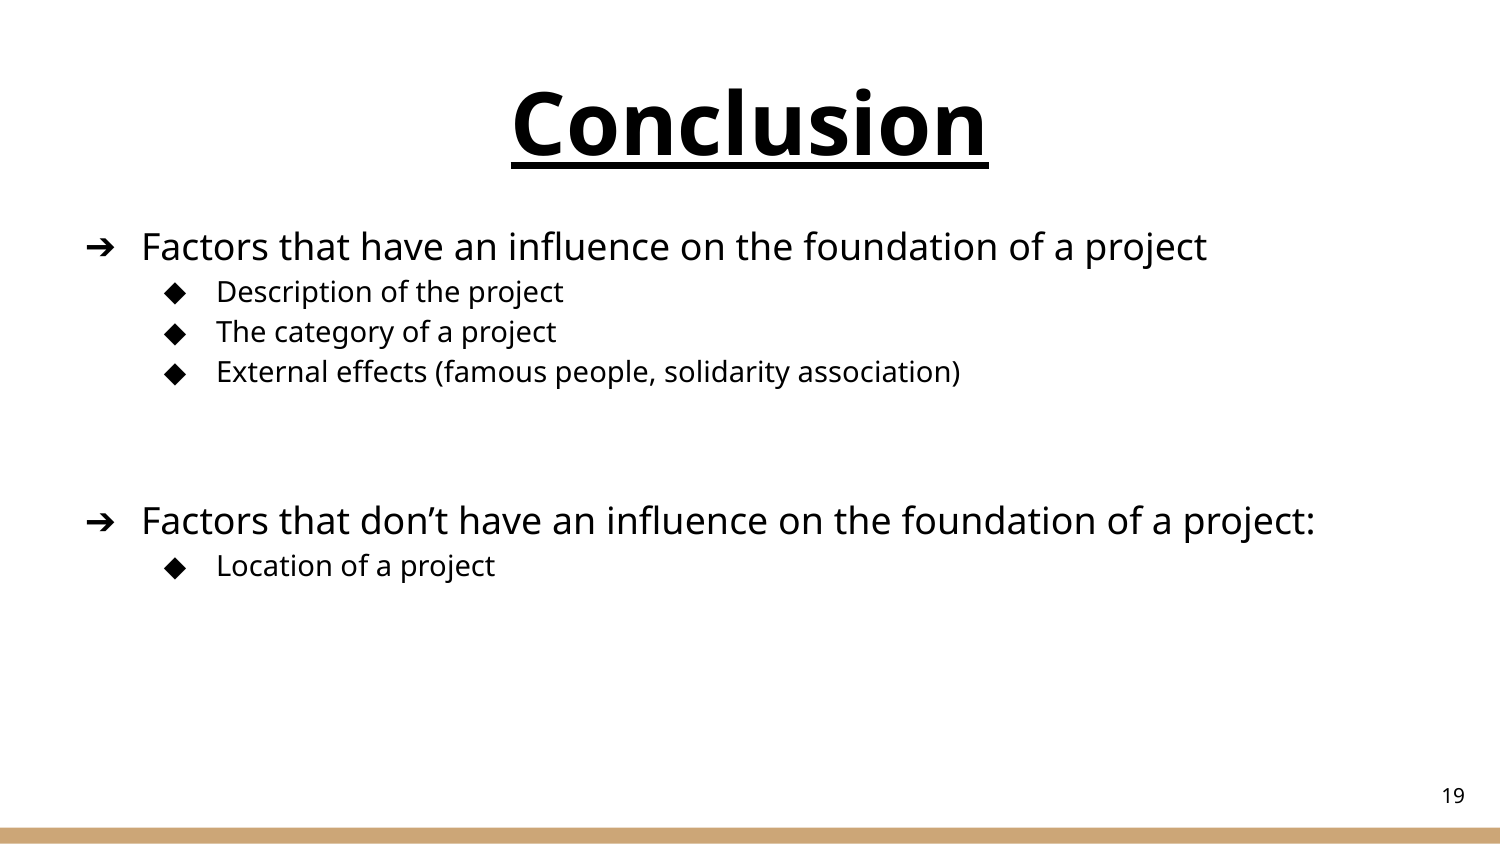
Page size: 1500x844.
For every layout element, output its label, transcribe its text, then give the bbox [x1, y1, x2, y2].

slide_number ‹#› [1389, 764, 1480, 830]
title Conclusion [51, 51, 1449, 189]
list Factors that have an influence on the foundation of a project Description of the project The category of a project External effects (famous people, solidarity association) Factors that don’t have an influence on the foundation of a project: Location of a project [51, 200, 1449, 844]
